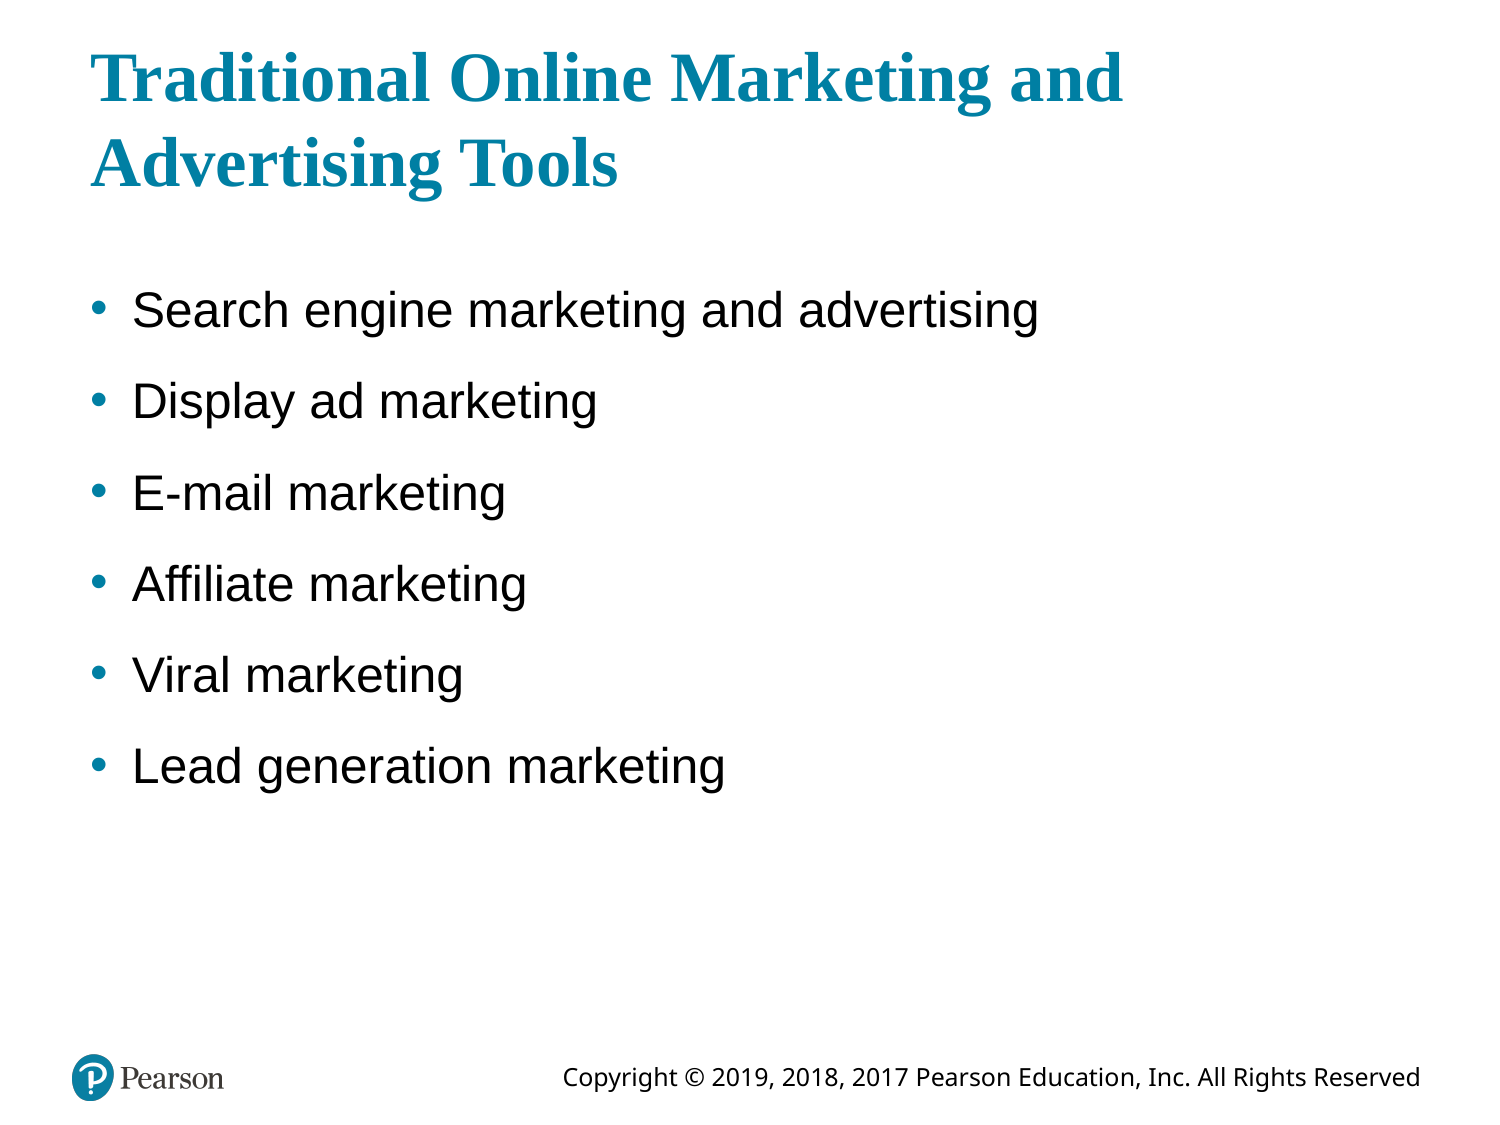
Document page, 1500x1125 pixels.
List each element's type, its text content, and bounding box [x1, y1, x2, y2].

picture [98, 1054, 224, 1101]
picture [72, 1054, 88, 1070]
picture [72, 1087, 83, 1101]
picture [80, 1063, 106, 1088]
list Search engine marketing and advertising Display ad marketing E-mail marketing Affiliate marketing Viral marketing Lead generation marketing [75, 262, 1425, 815]
title Traditional Online Marketing and Advertising Tools [75, 35, 1425, 216]
